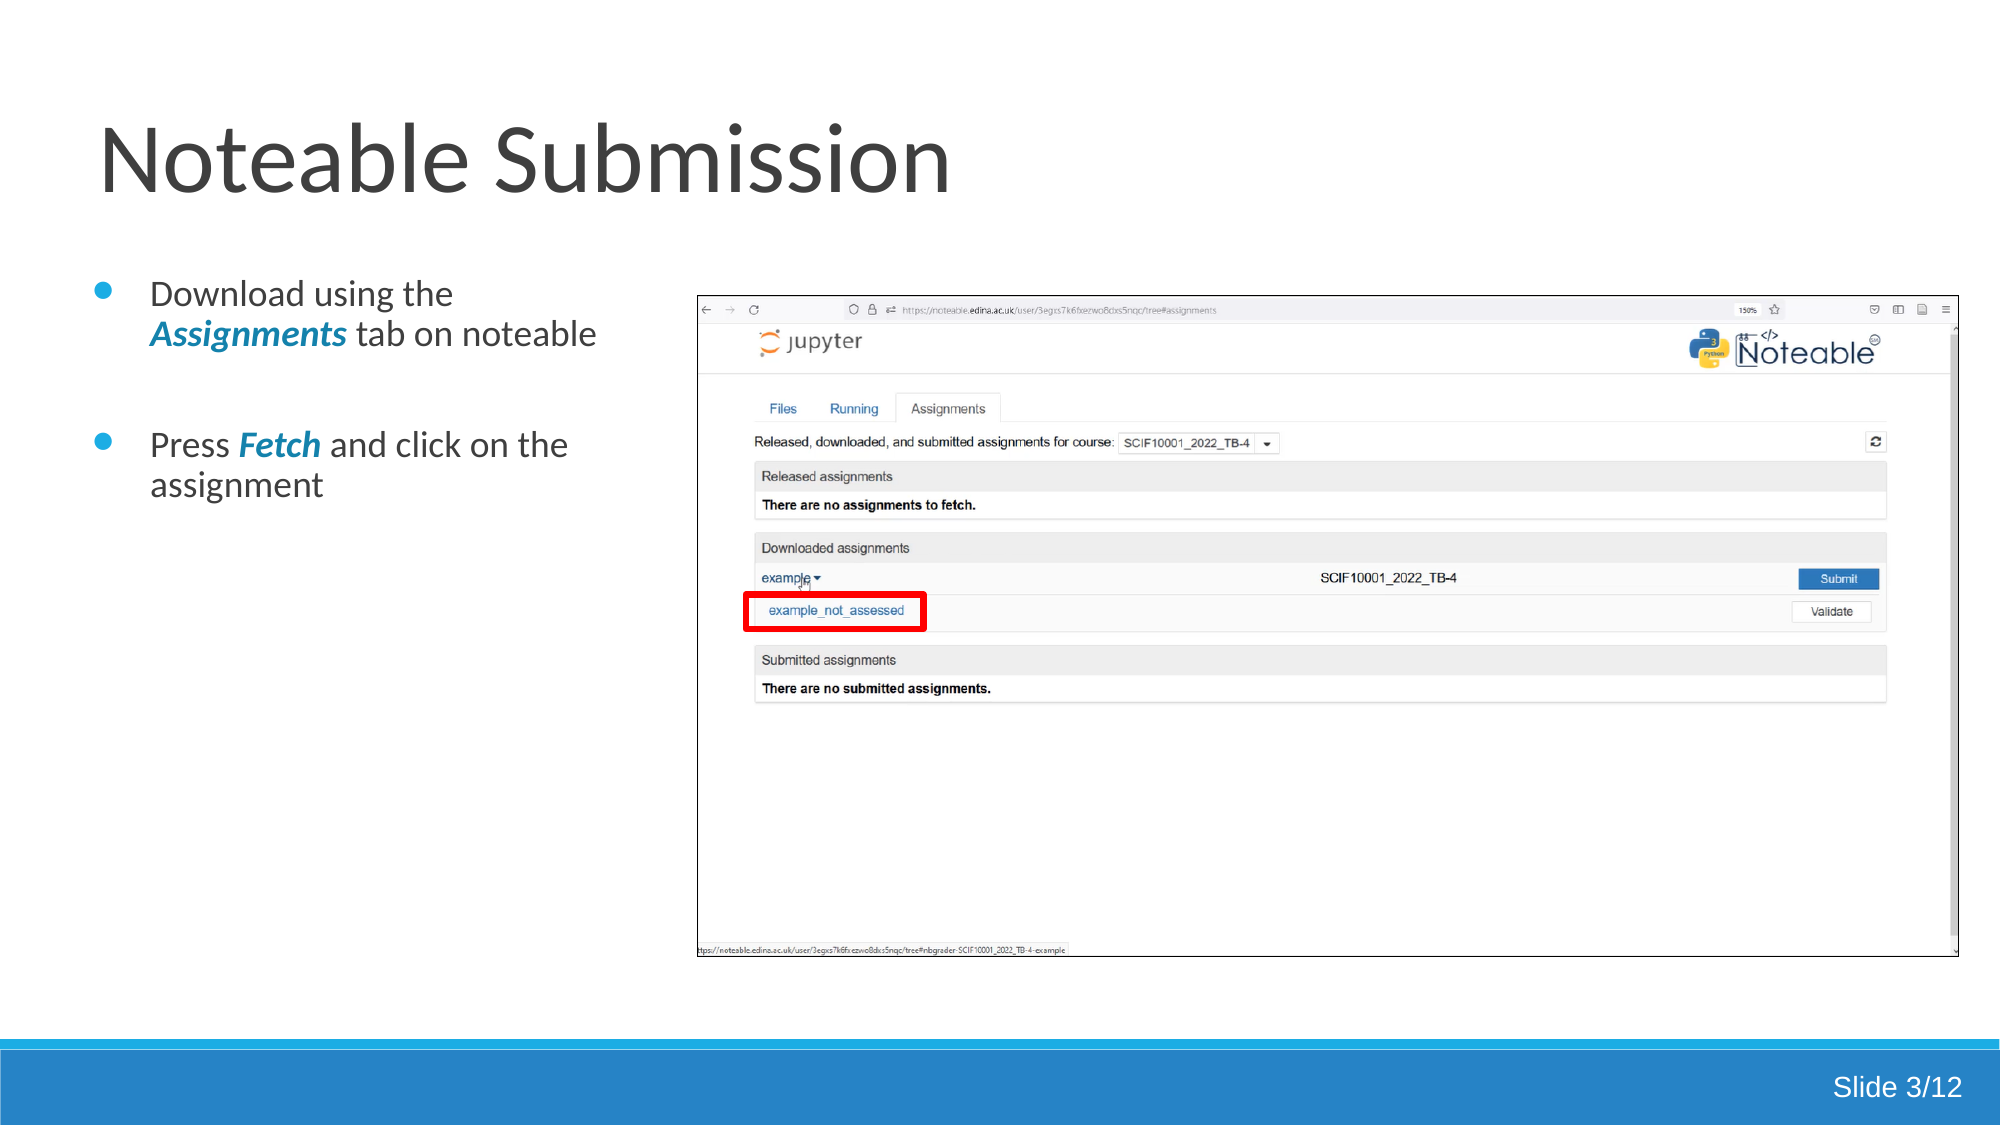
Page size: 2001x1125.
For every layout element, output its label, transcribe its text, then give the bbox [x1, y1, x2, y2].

title Noteable Submission [83, 71, 1567, 221]
text_box Download using the Assignments tab on noteable Press Fetch and click on the assignment [75, 266, 657, 616]
text_box [81, 252, 1941, 365]
text_box Slide 3/12 [1817, 1053, 2000, 1125]
picture [697, 295, 1959, 957]
